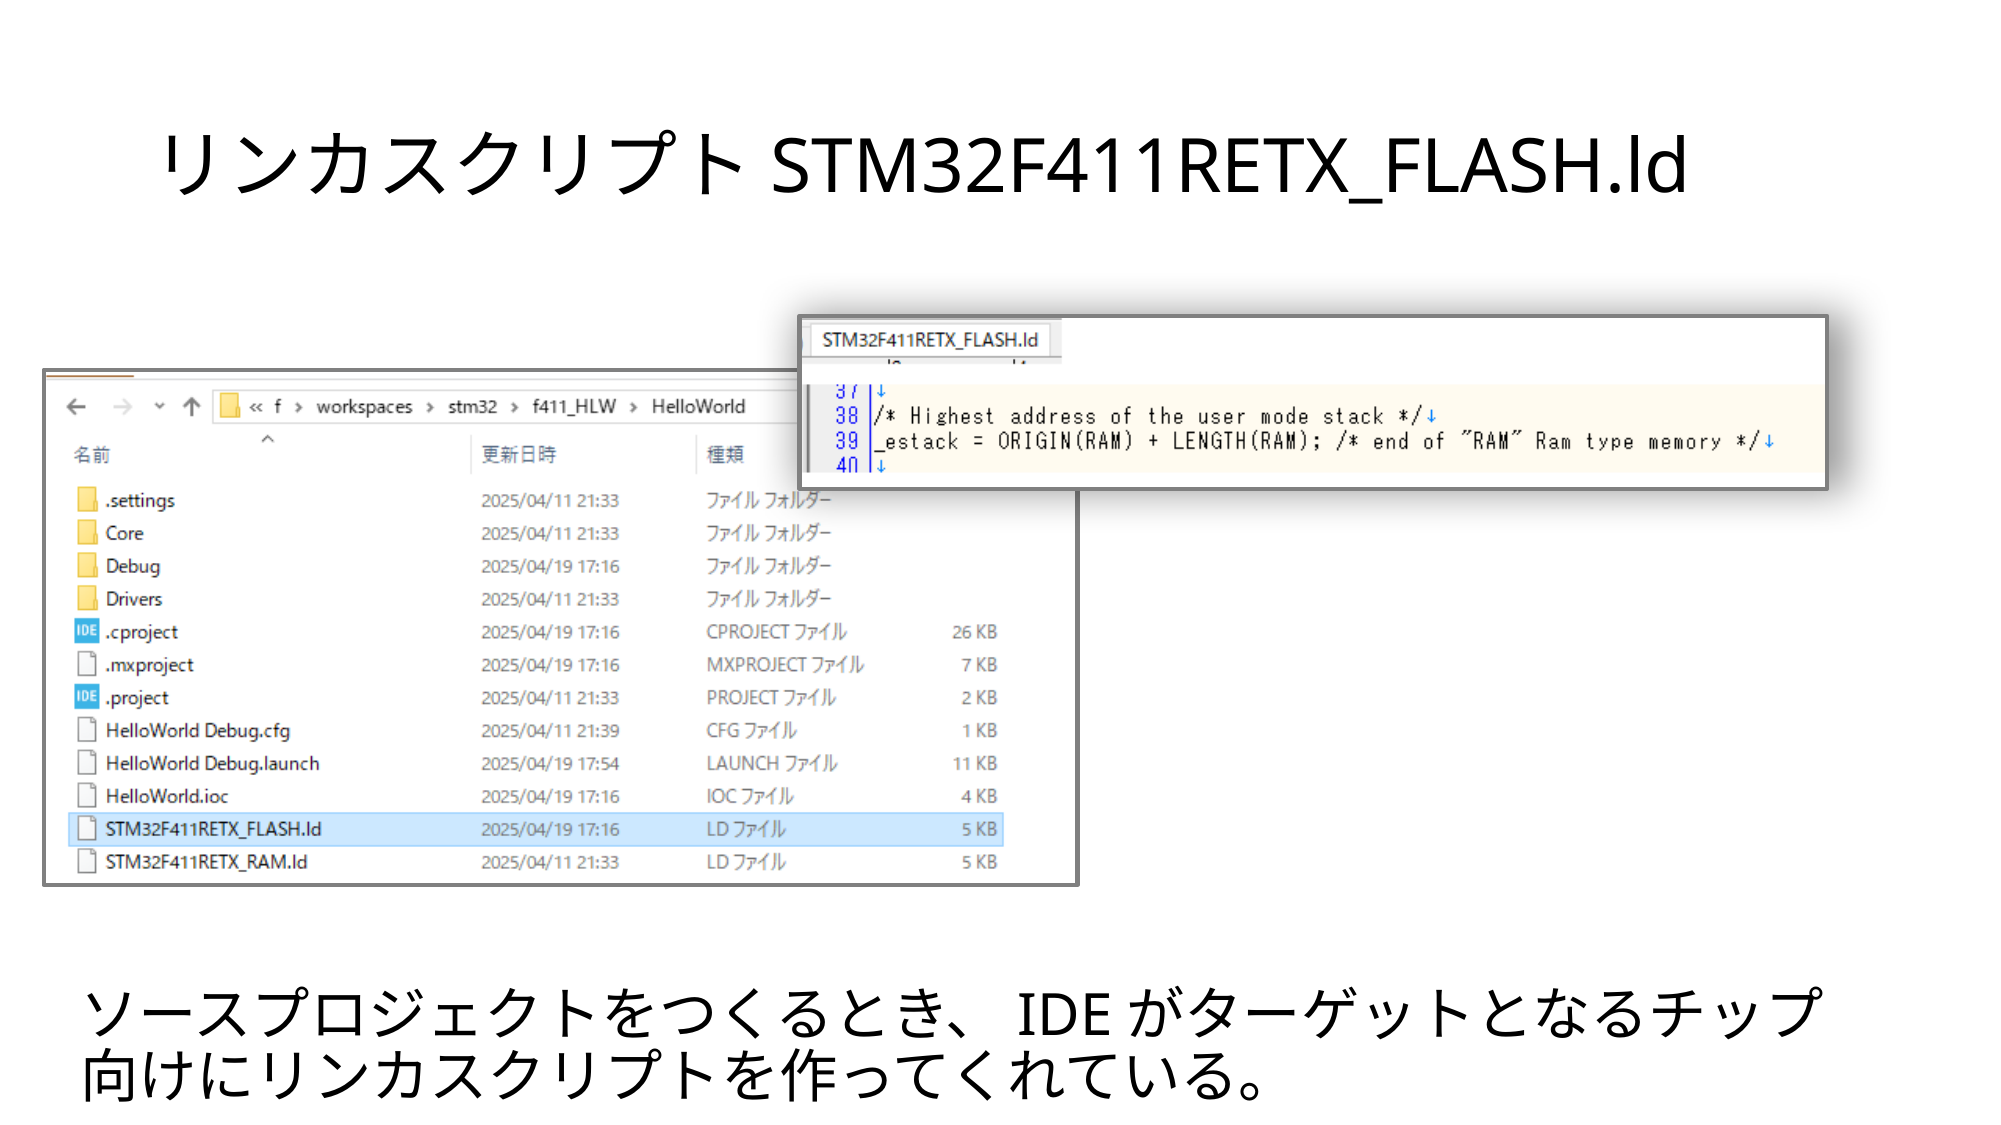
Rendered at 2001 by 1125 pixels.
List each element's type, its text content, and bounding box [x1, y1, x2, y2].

picture [45, 317, 1826, 884]
title リンカスクリプトSTM32F411RETX_FLASH.ld [137, 59, 1863, 278]
text_box ソースプロジェクトをつくるとき、IDEがターゲットとなるチップ向けにリンカスクリプトを作ってくれている。 [65, 977, 1863, 1125]
